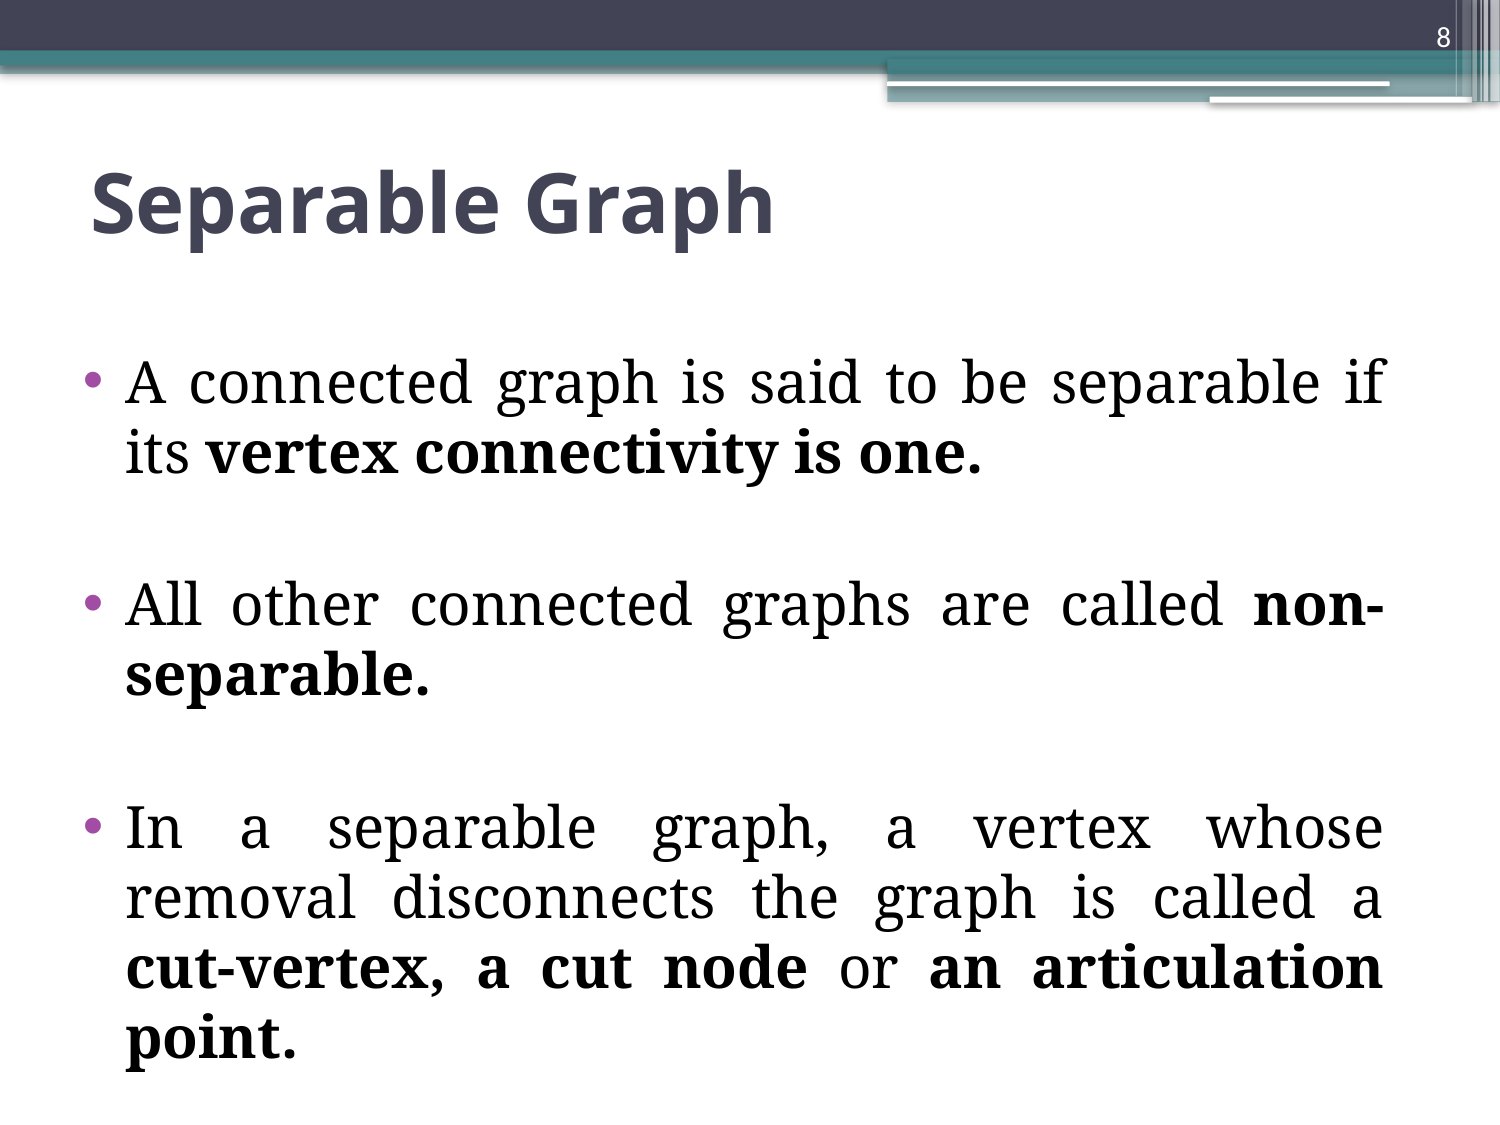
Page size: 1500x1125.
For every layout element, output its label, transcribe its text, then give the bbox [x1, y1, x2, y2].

list A connected graph is said to be separable if its vertex connectivity is one. All other connected graphs are called non-separable. In a separable graph, a vertex whose removal disconnects the graph is called a cut-vertex, a cut node or an articulation point. [50, 337, 1400, 1047]
slide_number 8 [1340, 0, 1466, 61]
title Separable Graph [75, 112, 1425, 288]
